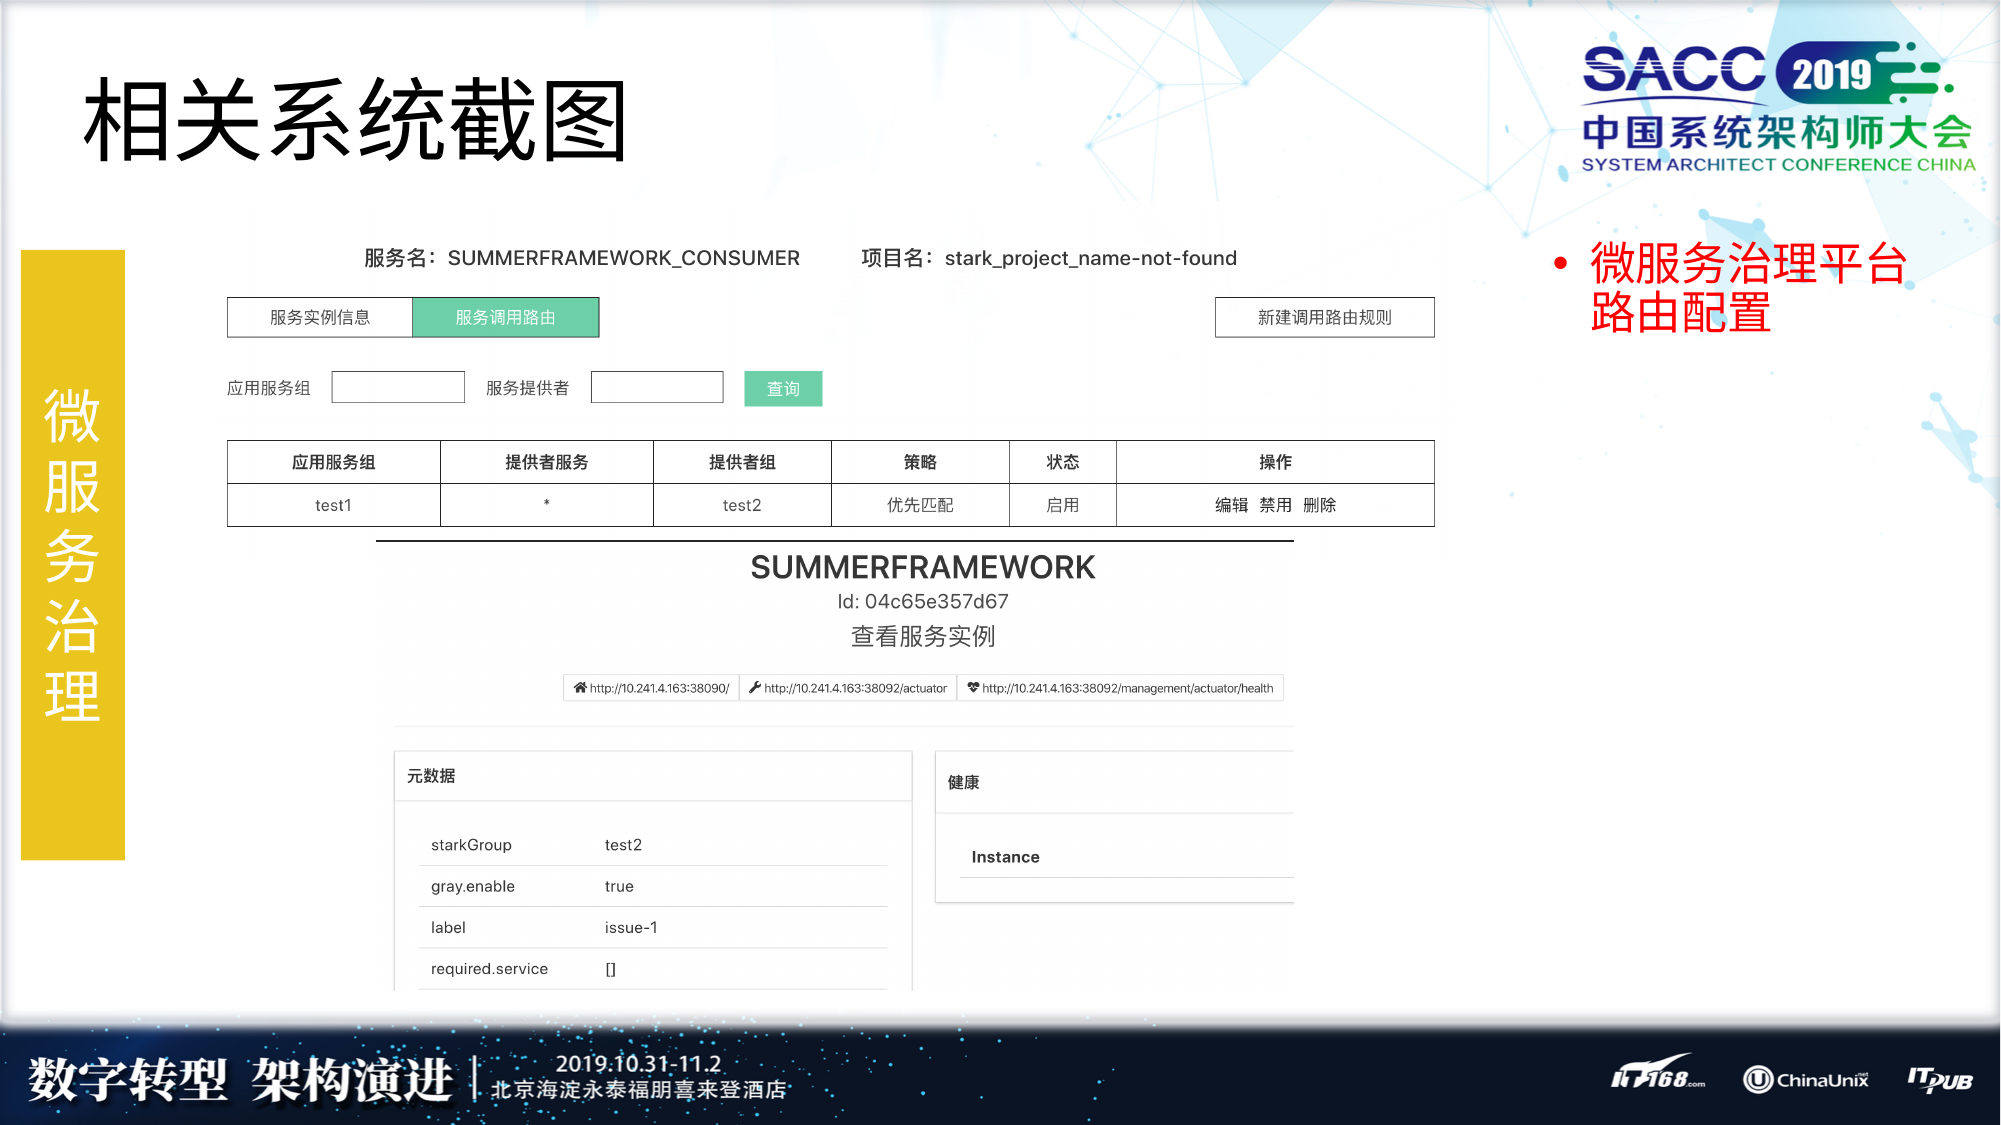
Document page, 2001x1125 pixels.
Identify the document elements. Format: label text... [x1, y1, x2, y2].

picture [0, 0, 2001, 1125]
title 相关系统截图 [72, 15, 1799, 235]
list 微服务治理平台路由配置 [1544, 233, 1962, 960]
text_box 微服务治理 [20, 249, 125, 861]
